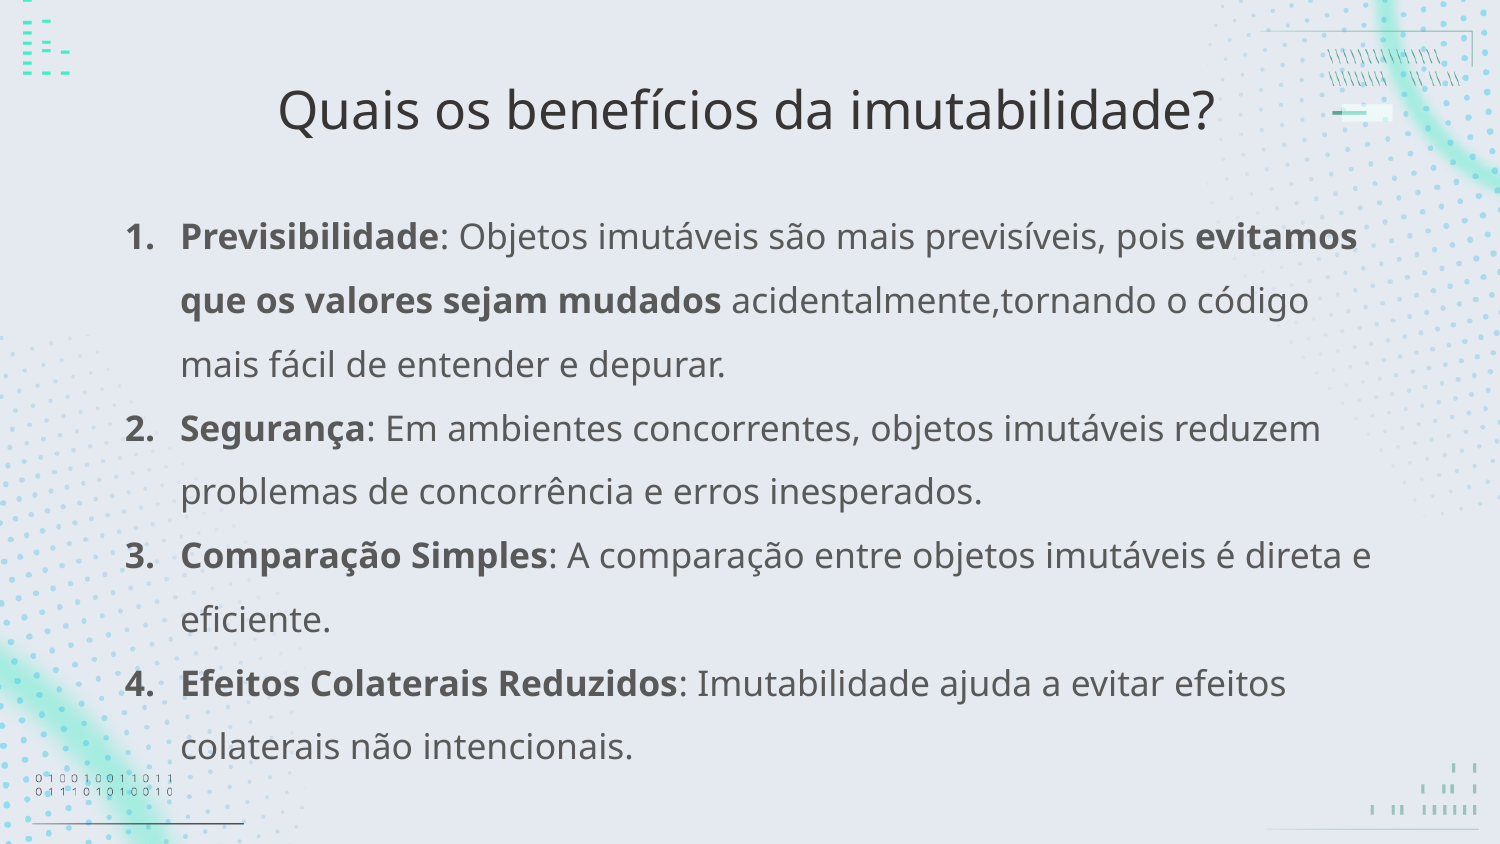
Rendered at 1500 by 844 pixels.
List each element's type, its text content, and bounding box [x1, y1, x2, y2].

list Previsibilidade: Objetos imutáveis são mais previsíveis, pois evitamos que os valores sejam mudados acidentalmente,tornando o código mais fácil de entender e depurar. Segurança: Em ambientes concorrentes, objetos imutáveis reduzem problemas de concorrência e erros inesperados. Comparação Simples: A comparação entre objetos imutáveis é direta e eficiente. Efeitos Colaterais Reduzidos: Imutabilidade ajuda a evitar efeitos colaterais não intencionais. [90, 178, 1404, 739]
title Quais os benefícios da imutabilidade? [90, 62, 1404, 156]
picture [0, 0, 1500, 844]
